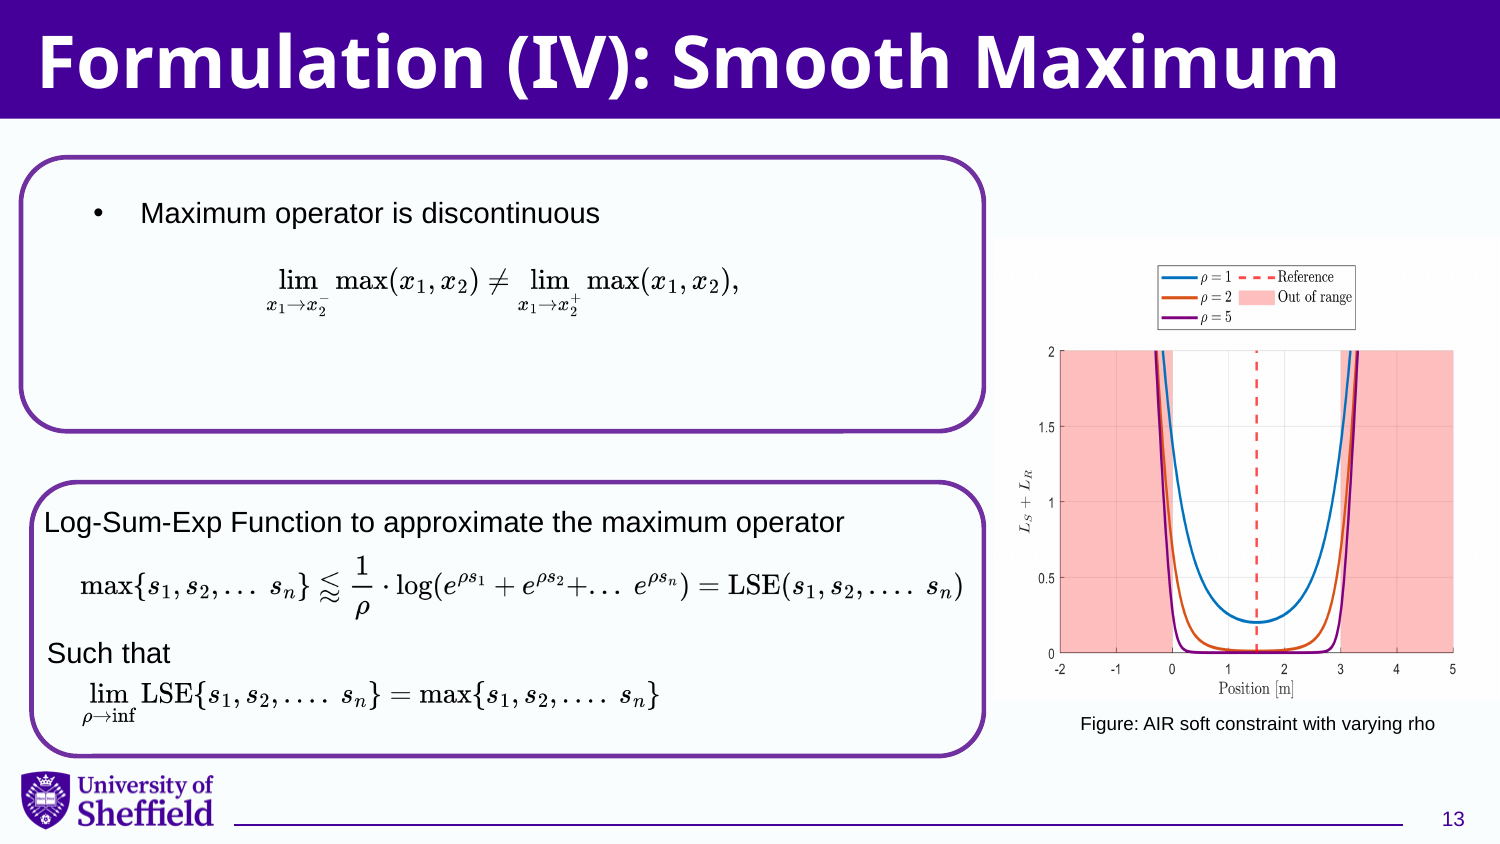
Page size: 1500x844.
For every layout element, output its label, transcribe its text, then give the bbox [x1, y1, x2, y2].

title Formulation (IV): Smooth Maximum [21, 12, 1366, 107]
text_box Figure: AIR soft constraint with varying rho [1065, 708, 1451, 742]
text_box Maximum operator is discontinuous [78, 186, 633, 237]
picture [266, 267, 739, 320]
picture [21, 771, 214, 830]
text_box [31, 482, 984, 757]
slide_number 13 [1402, 786, 1480, 844]
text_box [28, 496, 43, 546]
text_box [20, 157, 984, 432]
picture [80, 554, 964, 620]
picture [80, 681, 663, 729]
picture [993, 237, 1500, 700]
